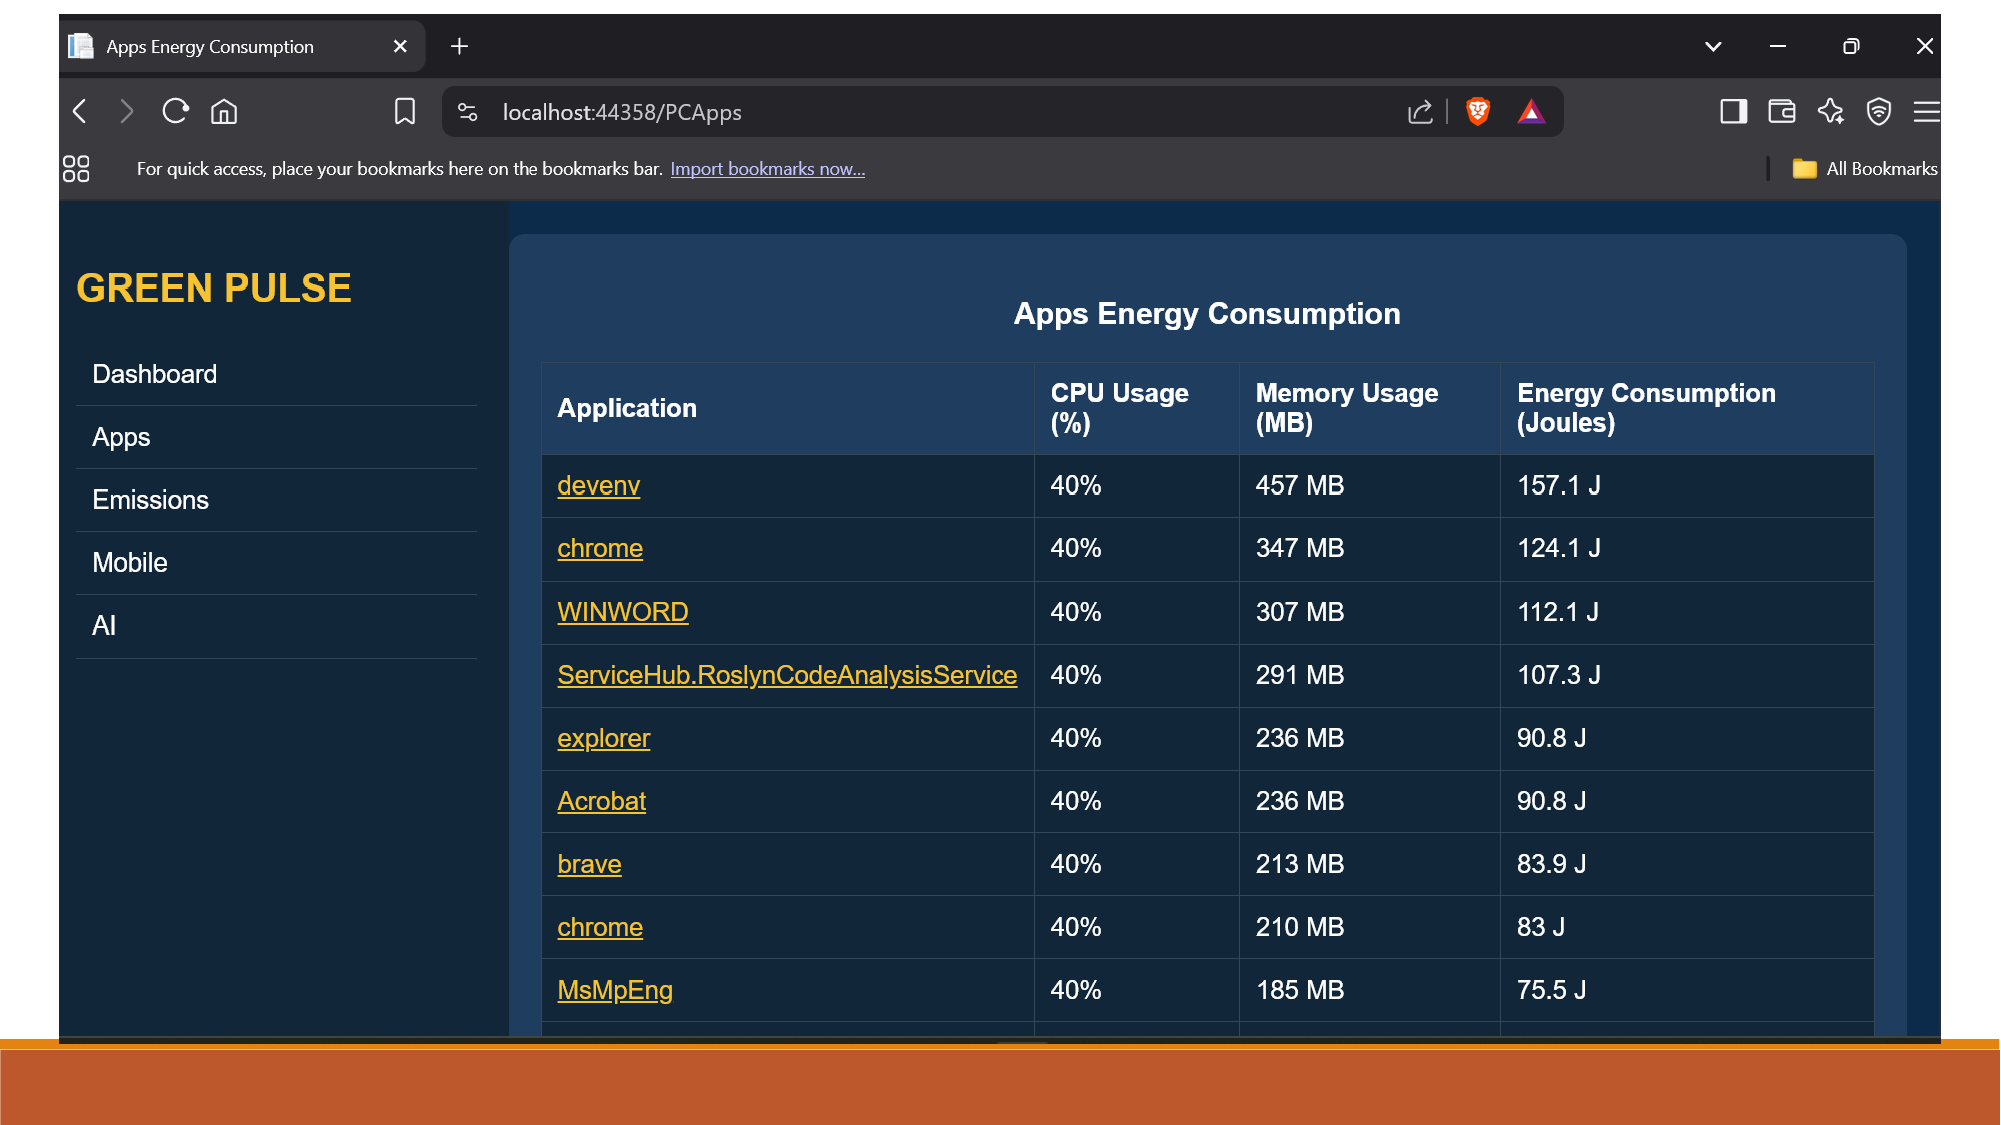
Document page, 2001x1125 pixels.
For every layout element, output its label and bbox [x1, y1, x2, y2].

picture [58, 13, 1942, 1045]
